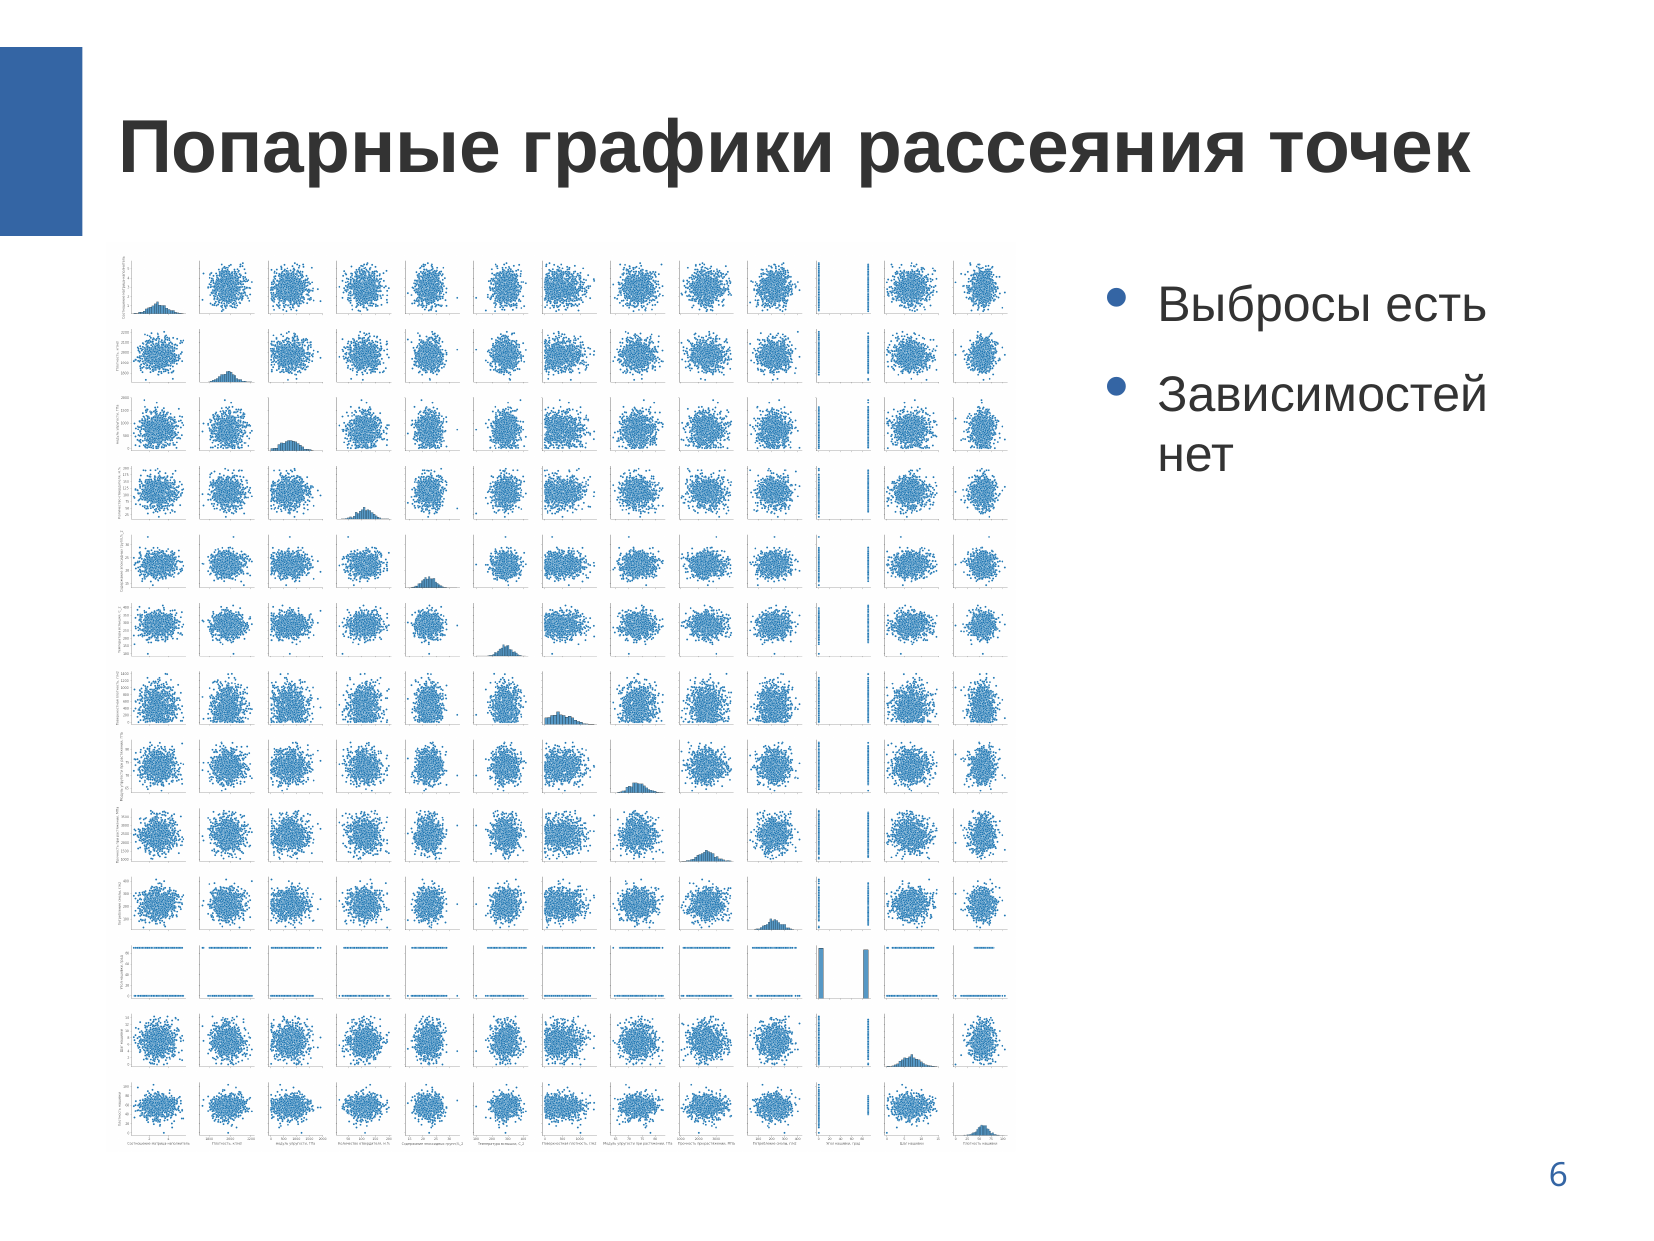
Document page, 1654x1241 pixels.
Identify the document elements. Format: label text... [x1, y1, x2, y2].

text_box Выбросы есть Зависимостей нет [1086, 271, 1572, 1111]
text_box Попарные графики рассеяния точек [118, 49, 1571, 236]
picture [106, 241, 1016, 1152]
